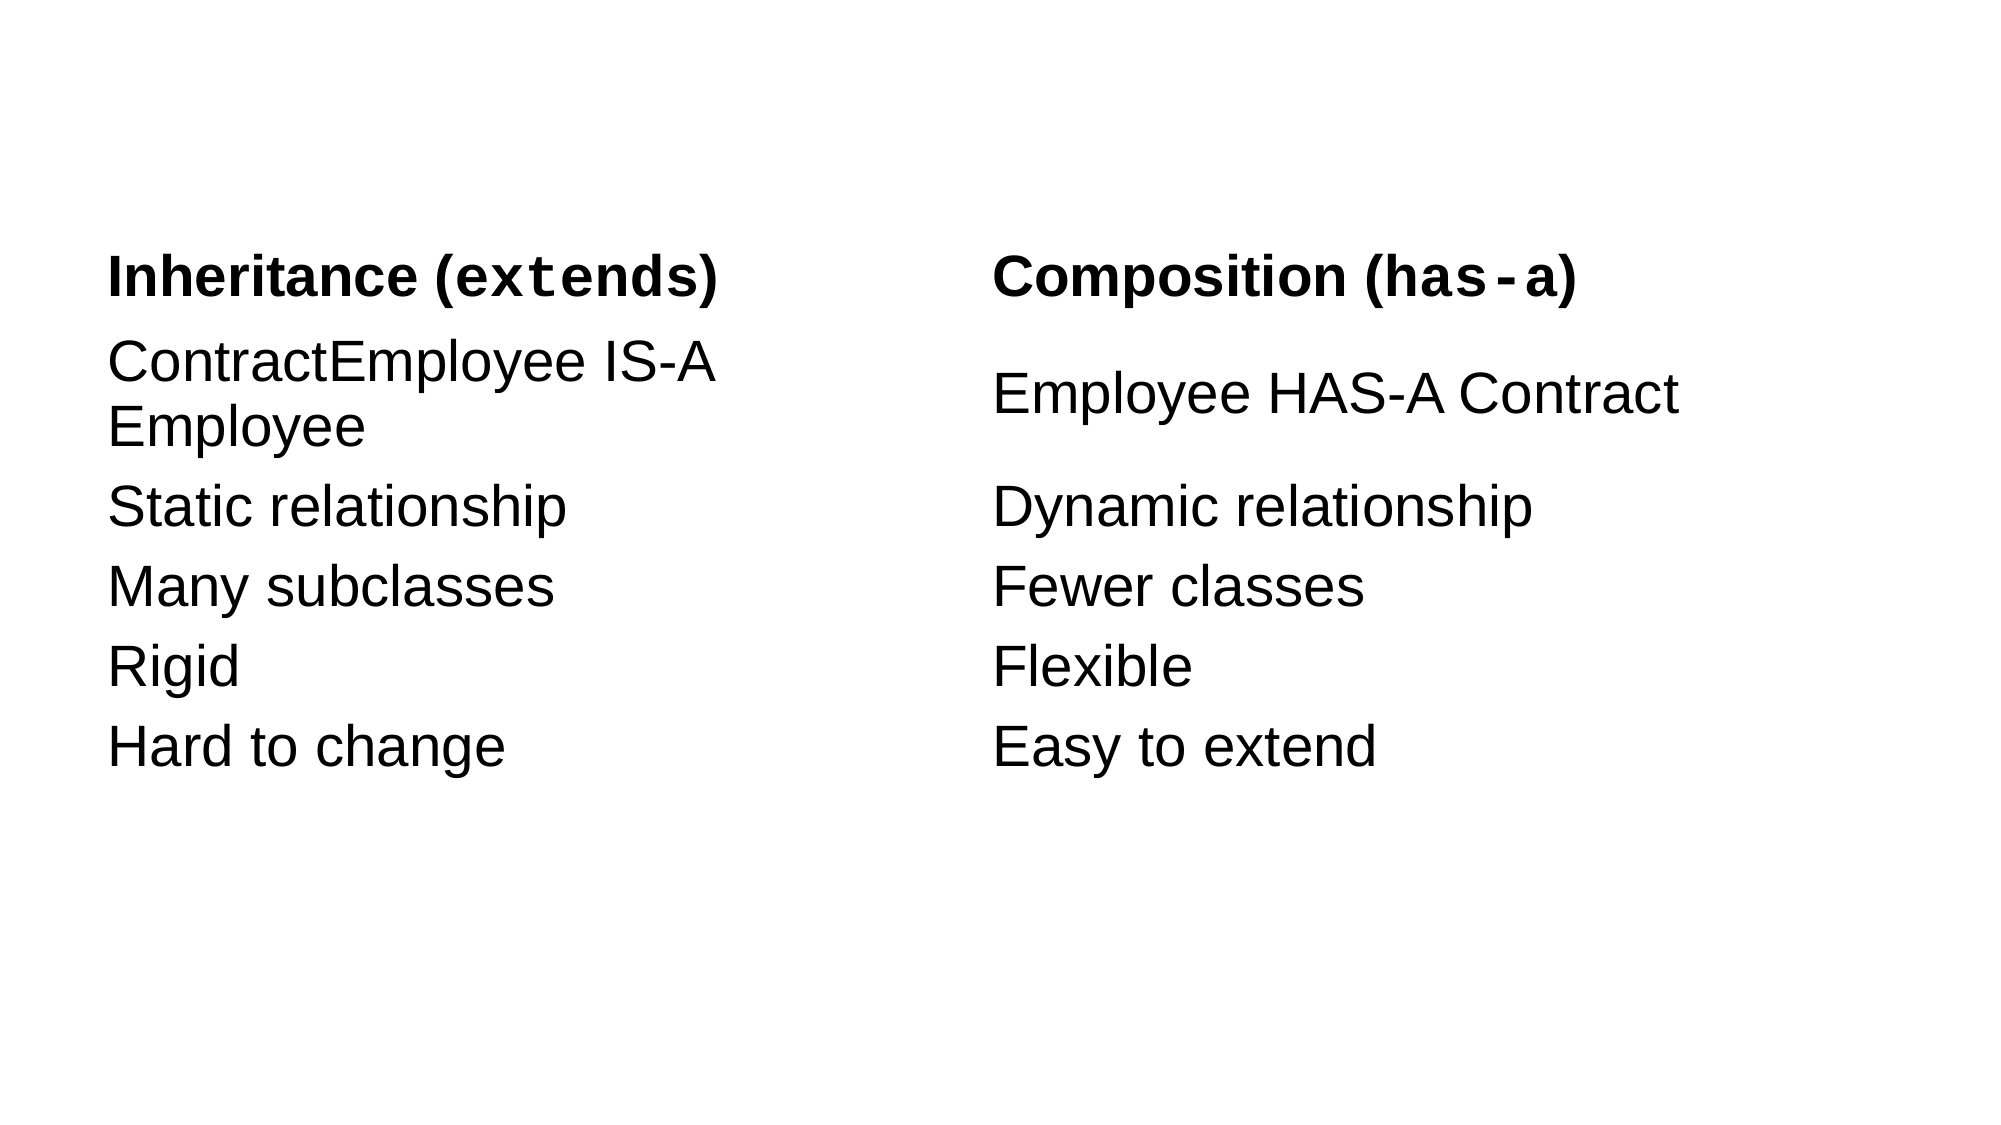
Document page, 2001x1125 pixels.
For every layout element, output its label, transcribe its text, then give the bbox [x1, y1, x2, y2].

table_cell Static relationship [93, 466, 978, 546]
table_cell Dynamic relationship [978, 466, 1862, 546]
table_cell Easy to extend [978, 707, 1862, 787]
table_cell Employee HAS-A Contract [978, 321, 1862, 466]
table_cell Flexible [978, 626, 1862, 707]
table_cell ContractEmployee IS-A Employee [93, 321, 978, 466]
table_cell Many subclasses [93, 546, 978, 626]
table_header Inheritance (extends) [93, 236, 978, 321]
table_cell Hard to change [93, 707, 978, 787]
table_cell Fewer classes [978, 546, 1862, 626]
table_header Composition (has-a) [978, 236, 1862, 321]
table_cell Rigid [93, 626, 978, 707]
